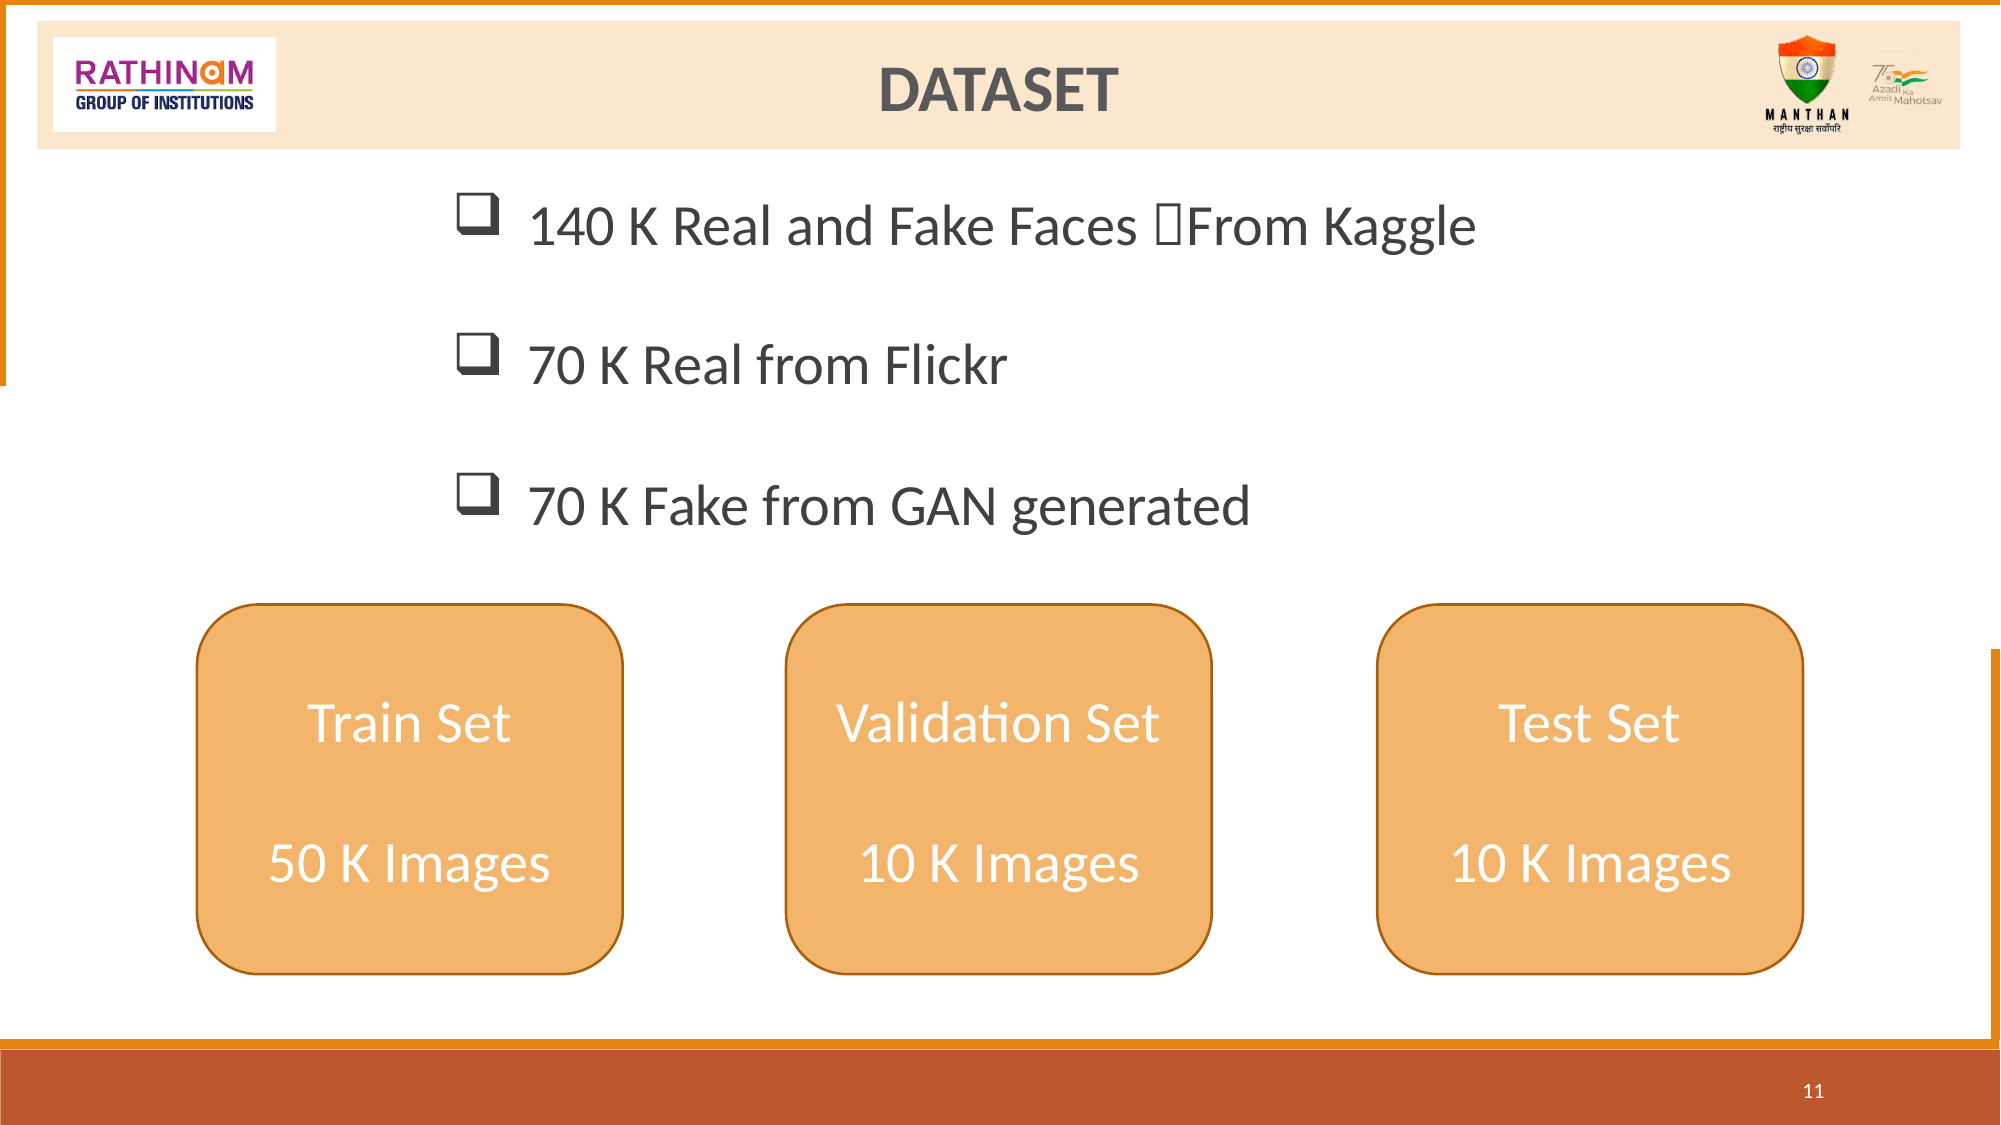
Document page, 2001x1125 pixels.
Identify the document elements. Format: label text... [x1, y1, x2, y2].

slide_number 11 [1624, 1059, 1840, 1120]
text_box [0, 0, 2000, 1041]
